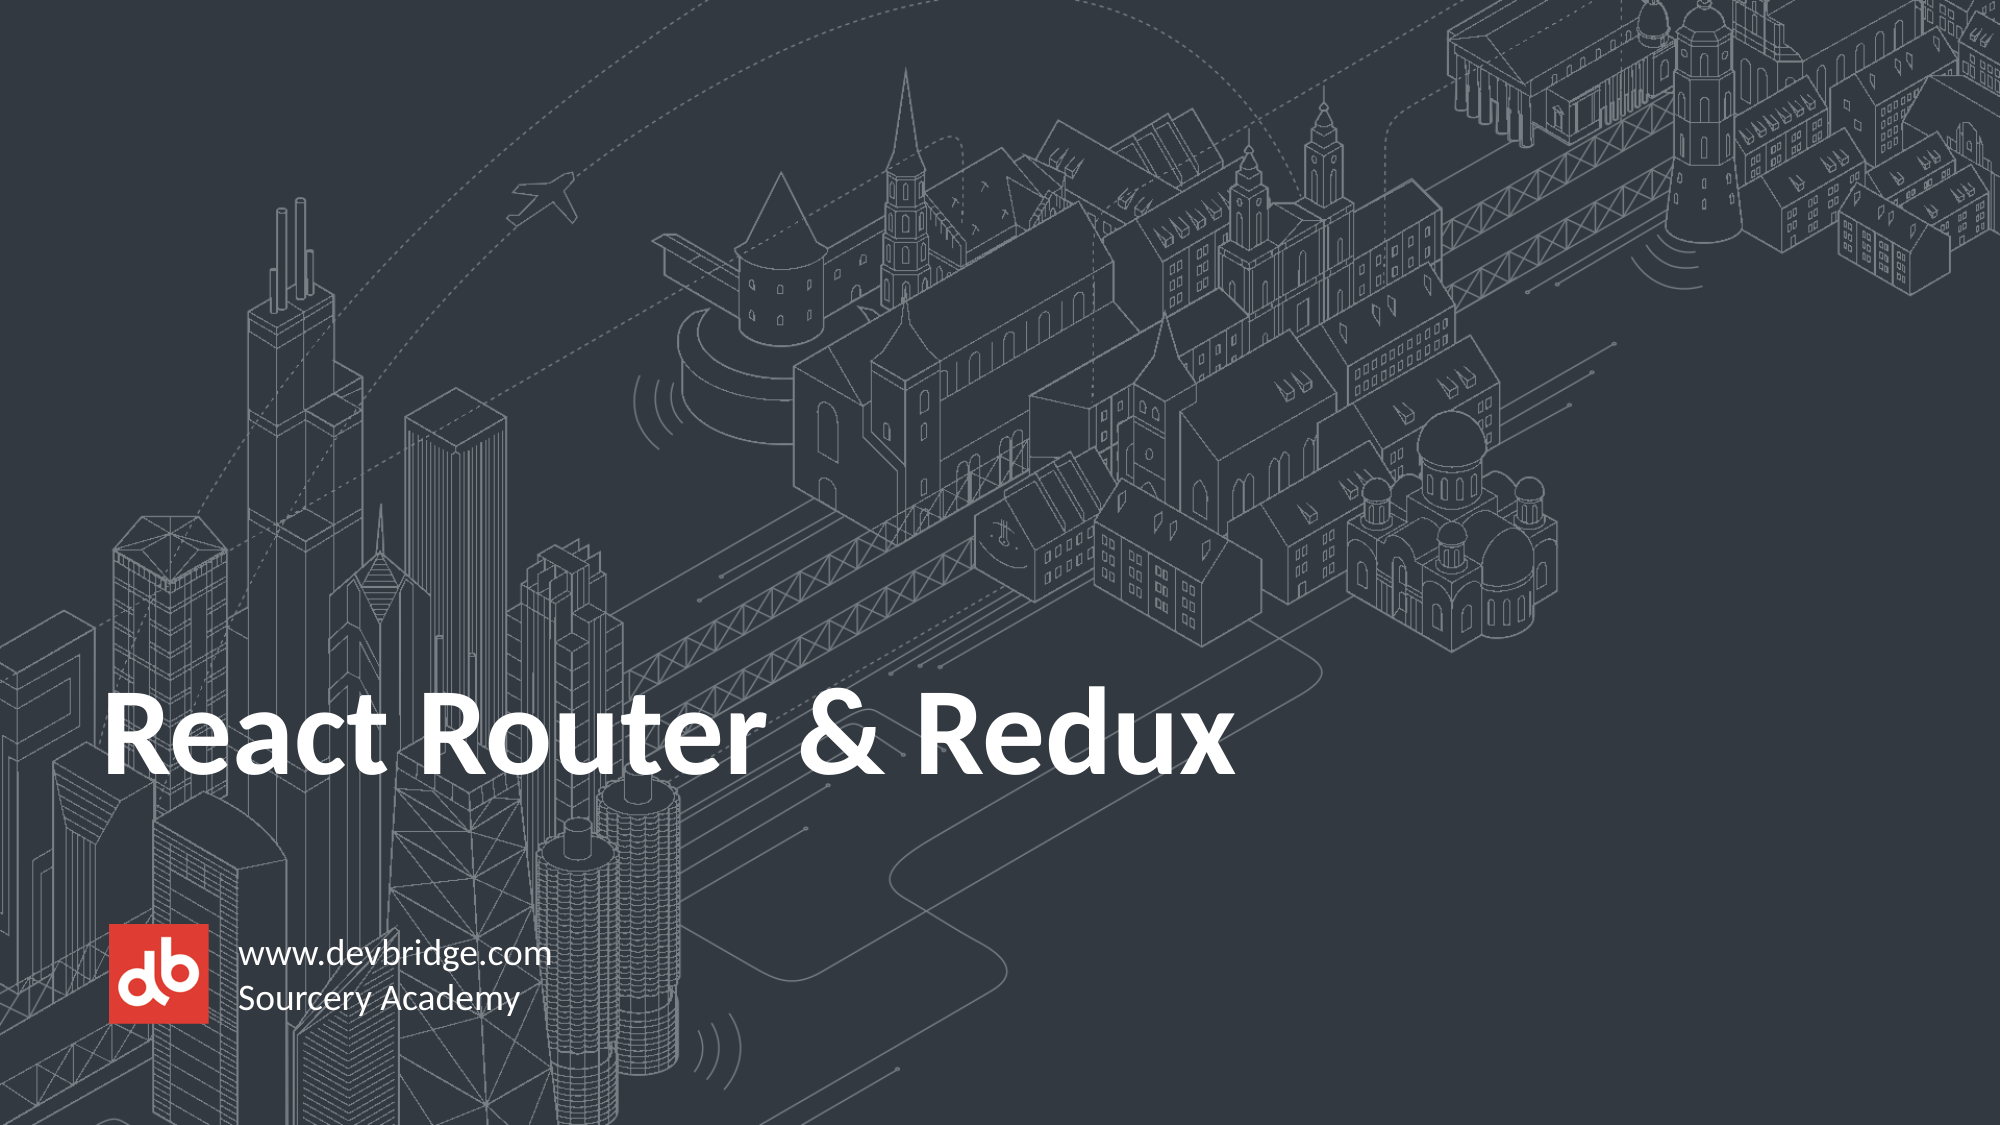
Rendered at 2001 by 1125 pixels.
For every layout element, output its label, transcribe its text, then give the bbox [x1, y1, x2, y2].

list www.devbridge.com Sourcery Academy [223, 910, 888, 1036]
picture [0, 0, 2000, 1125]
title React Router & Redux [85, 639, 1808, 810]
